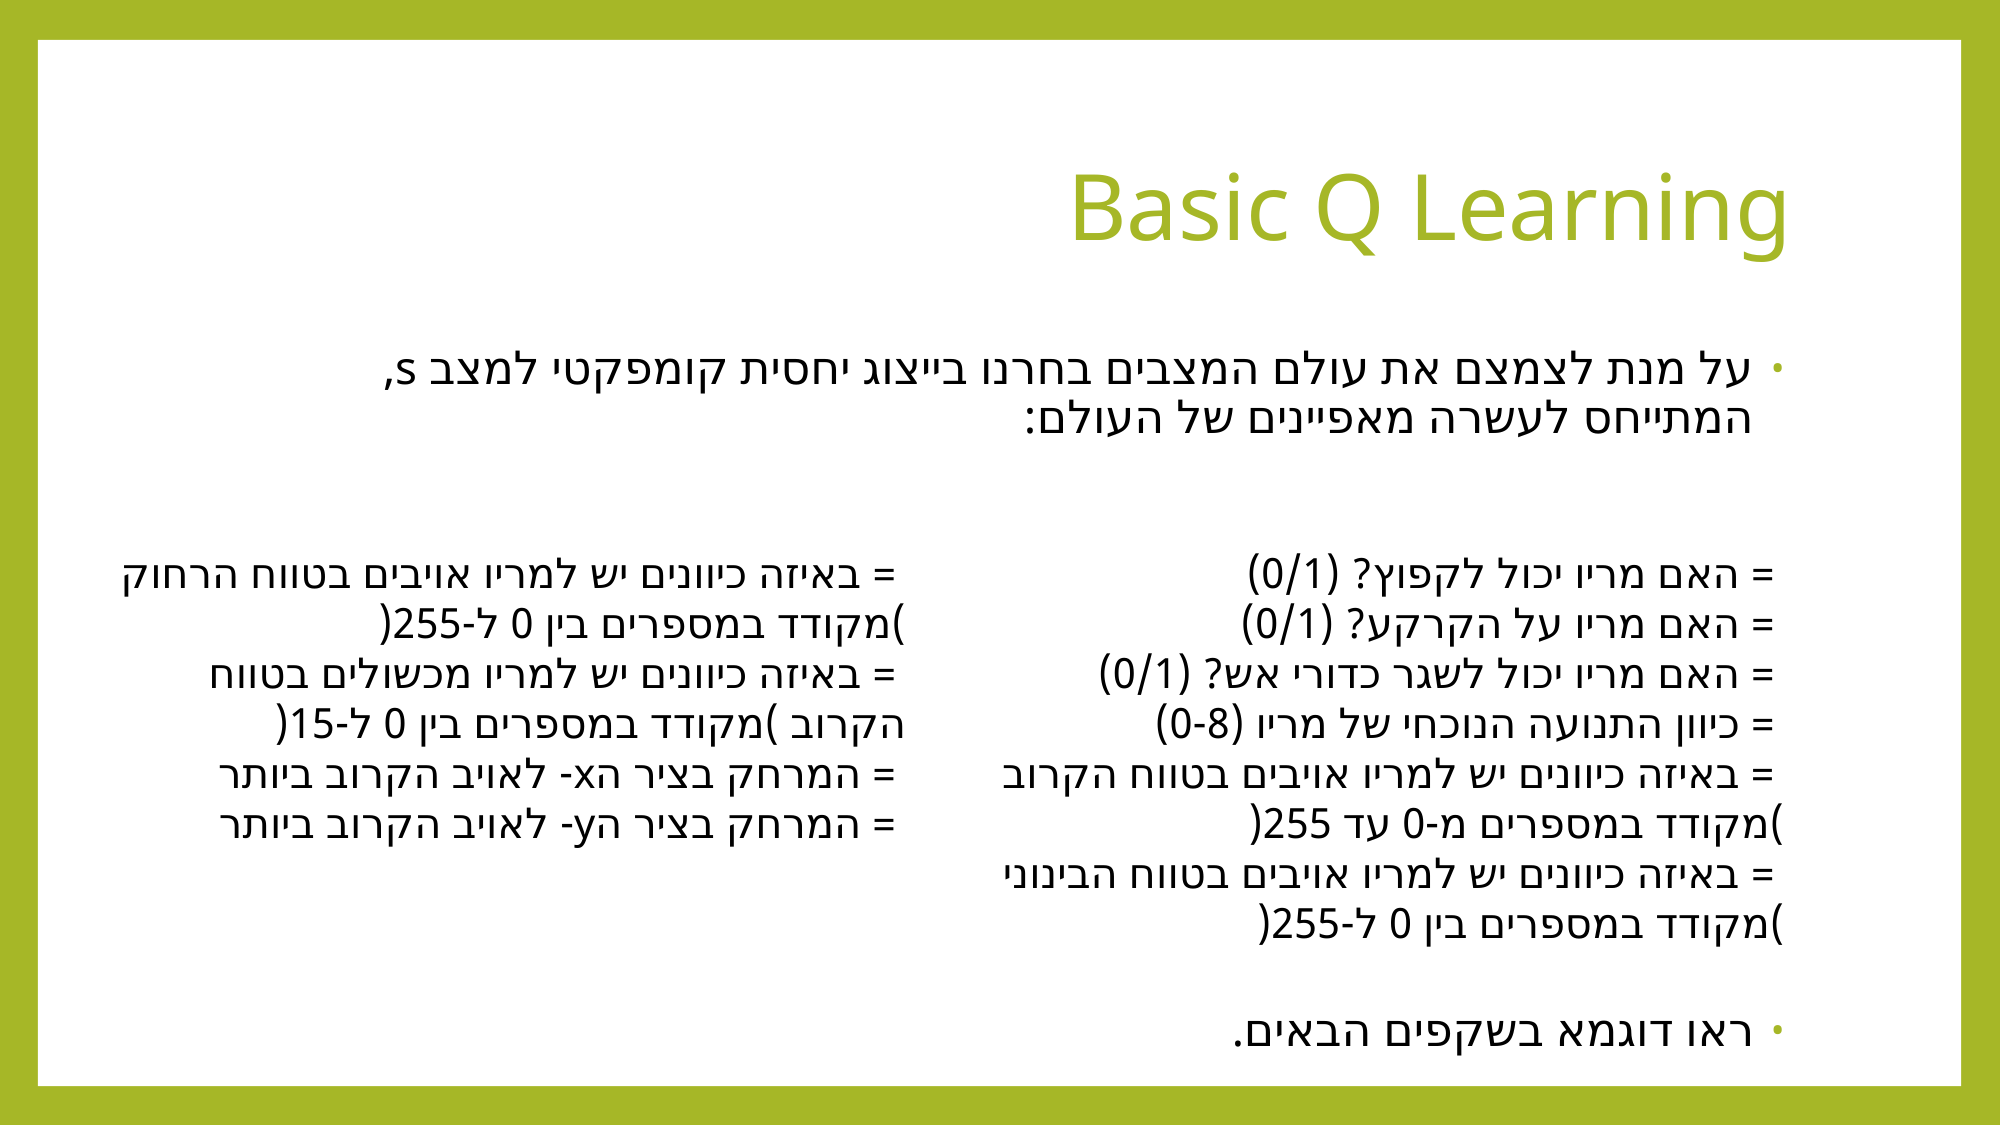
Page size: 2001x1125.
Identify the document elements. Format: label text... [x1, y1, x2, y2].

title Basic Q Learning [187, 99, 1808, 323]
text_box ראו דוגמא בשקפים הבאים. [1155, 999, 1807, 1074]
